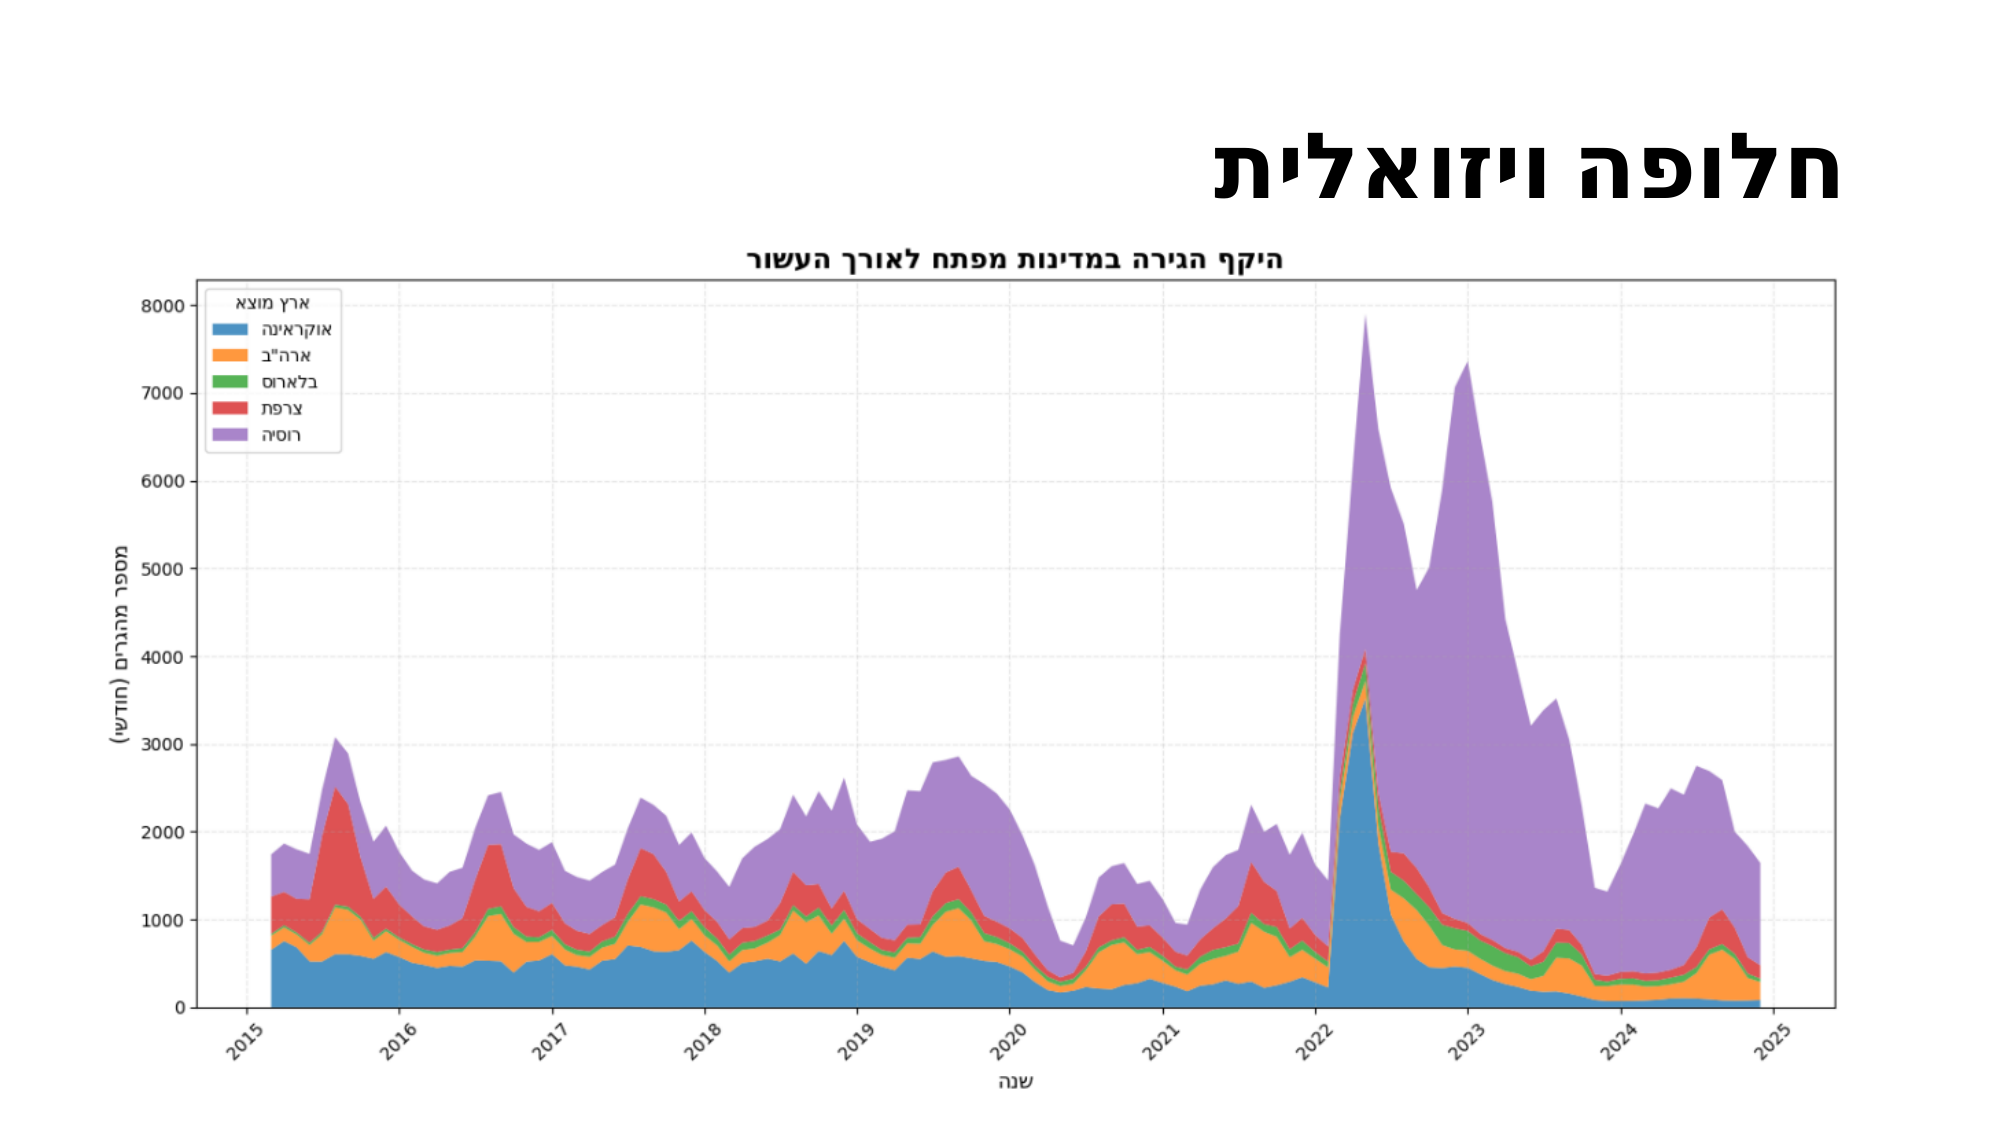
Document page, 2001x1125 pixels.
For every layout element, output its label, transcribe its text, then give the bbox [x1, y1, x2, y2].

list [101, 242, 1846, 1097]
title חלופה ויזואלית [137, 59, 1863, 278]
